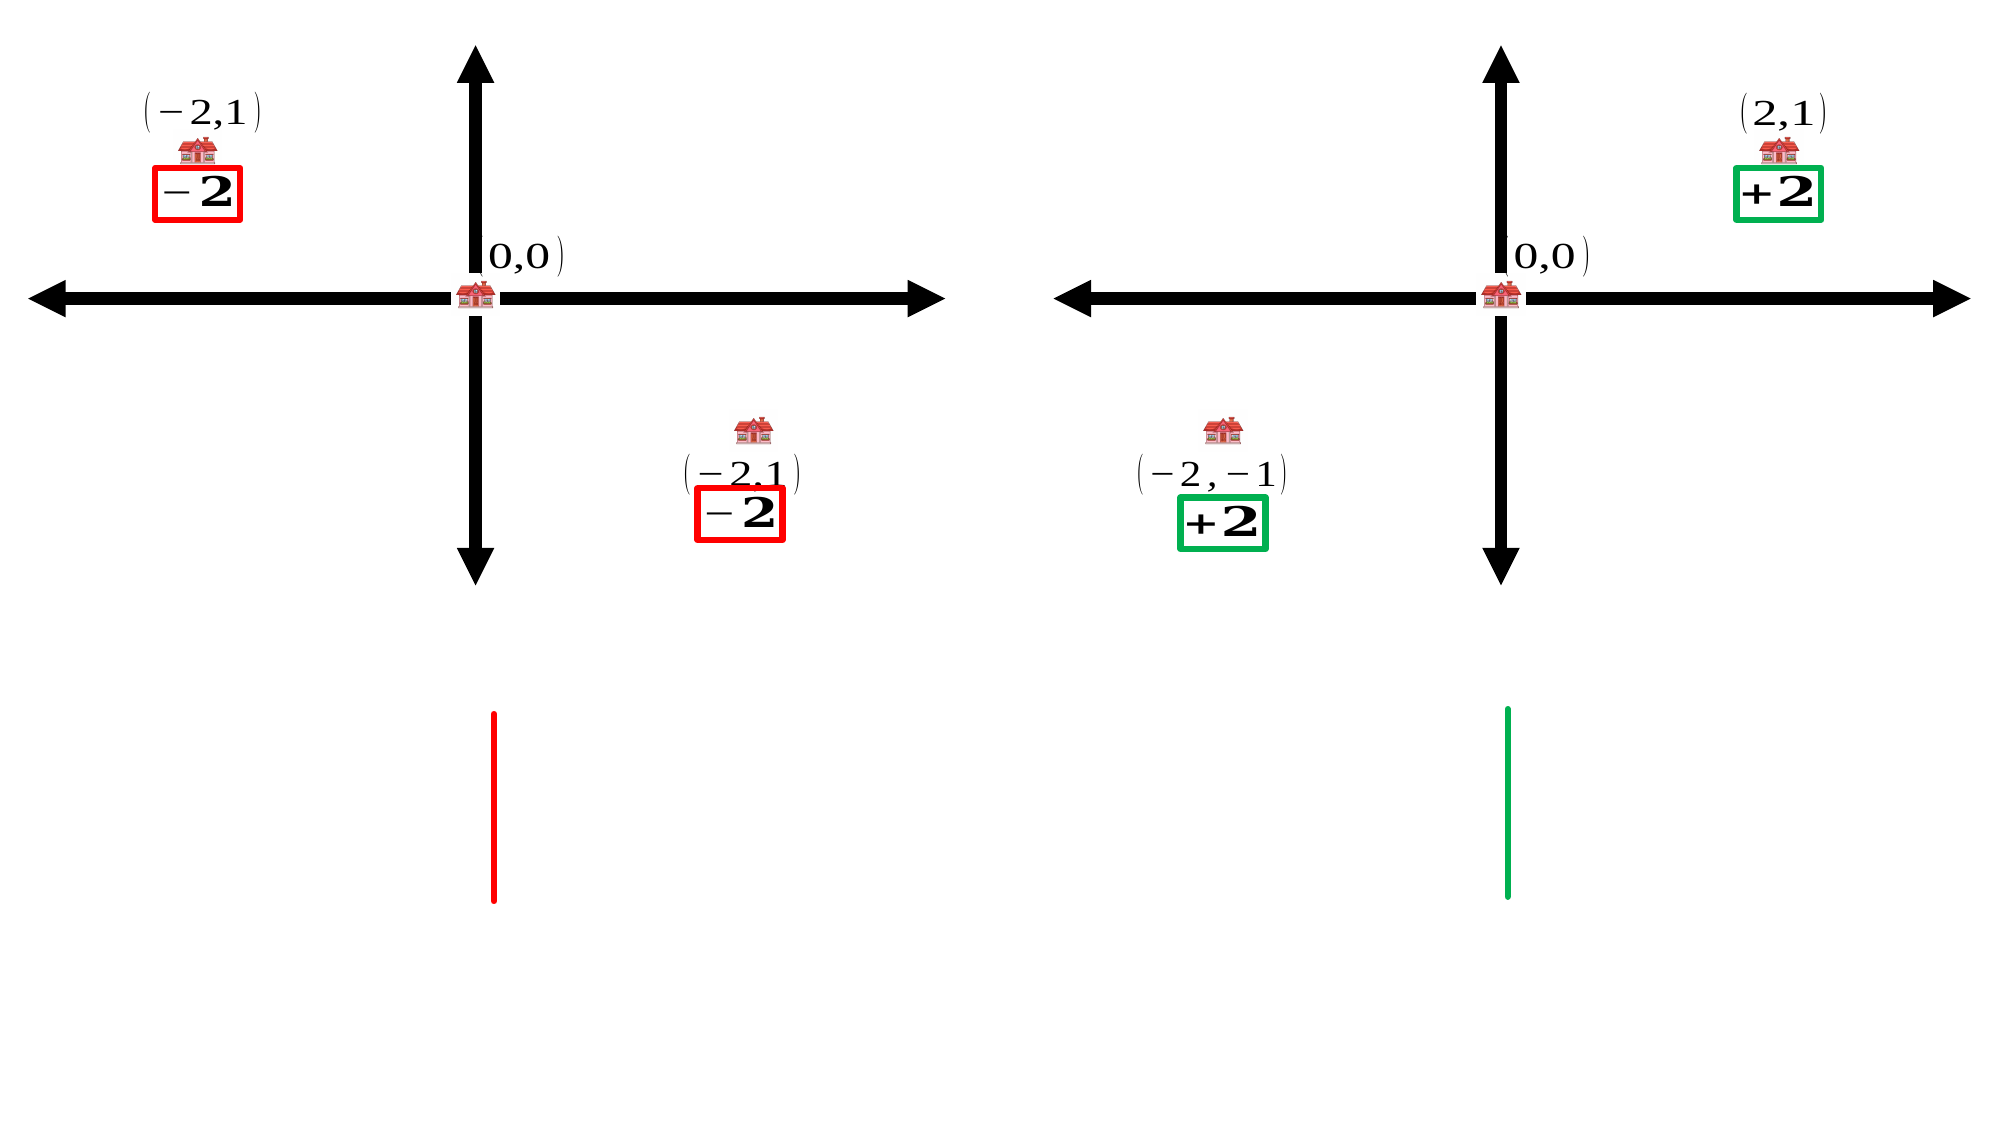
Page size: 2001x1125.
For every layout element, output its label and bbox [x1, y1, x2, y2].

picture [172, 129, 223, 173]
picture [450, 273, 501, 316]
picture [1198, 409, 1248, 453]
picture [728, 409, 779, 453]
picture [1476, 273, 1526, 316]
picture [1753, 129, 1804, 173]
